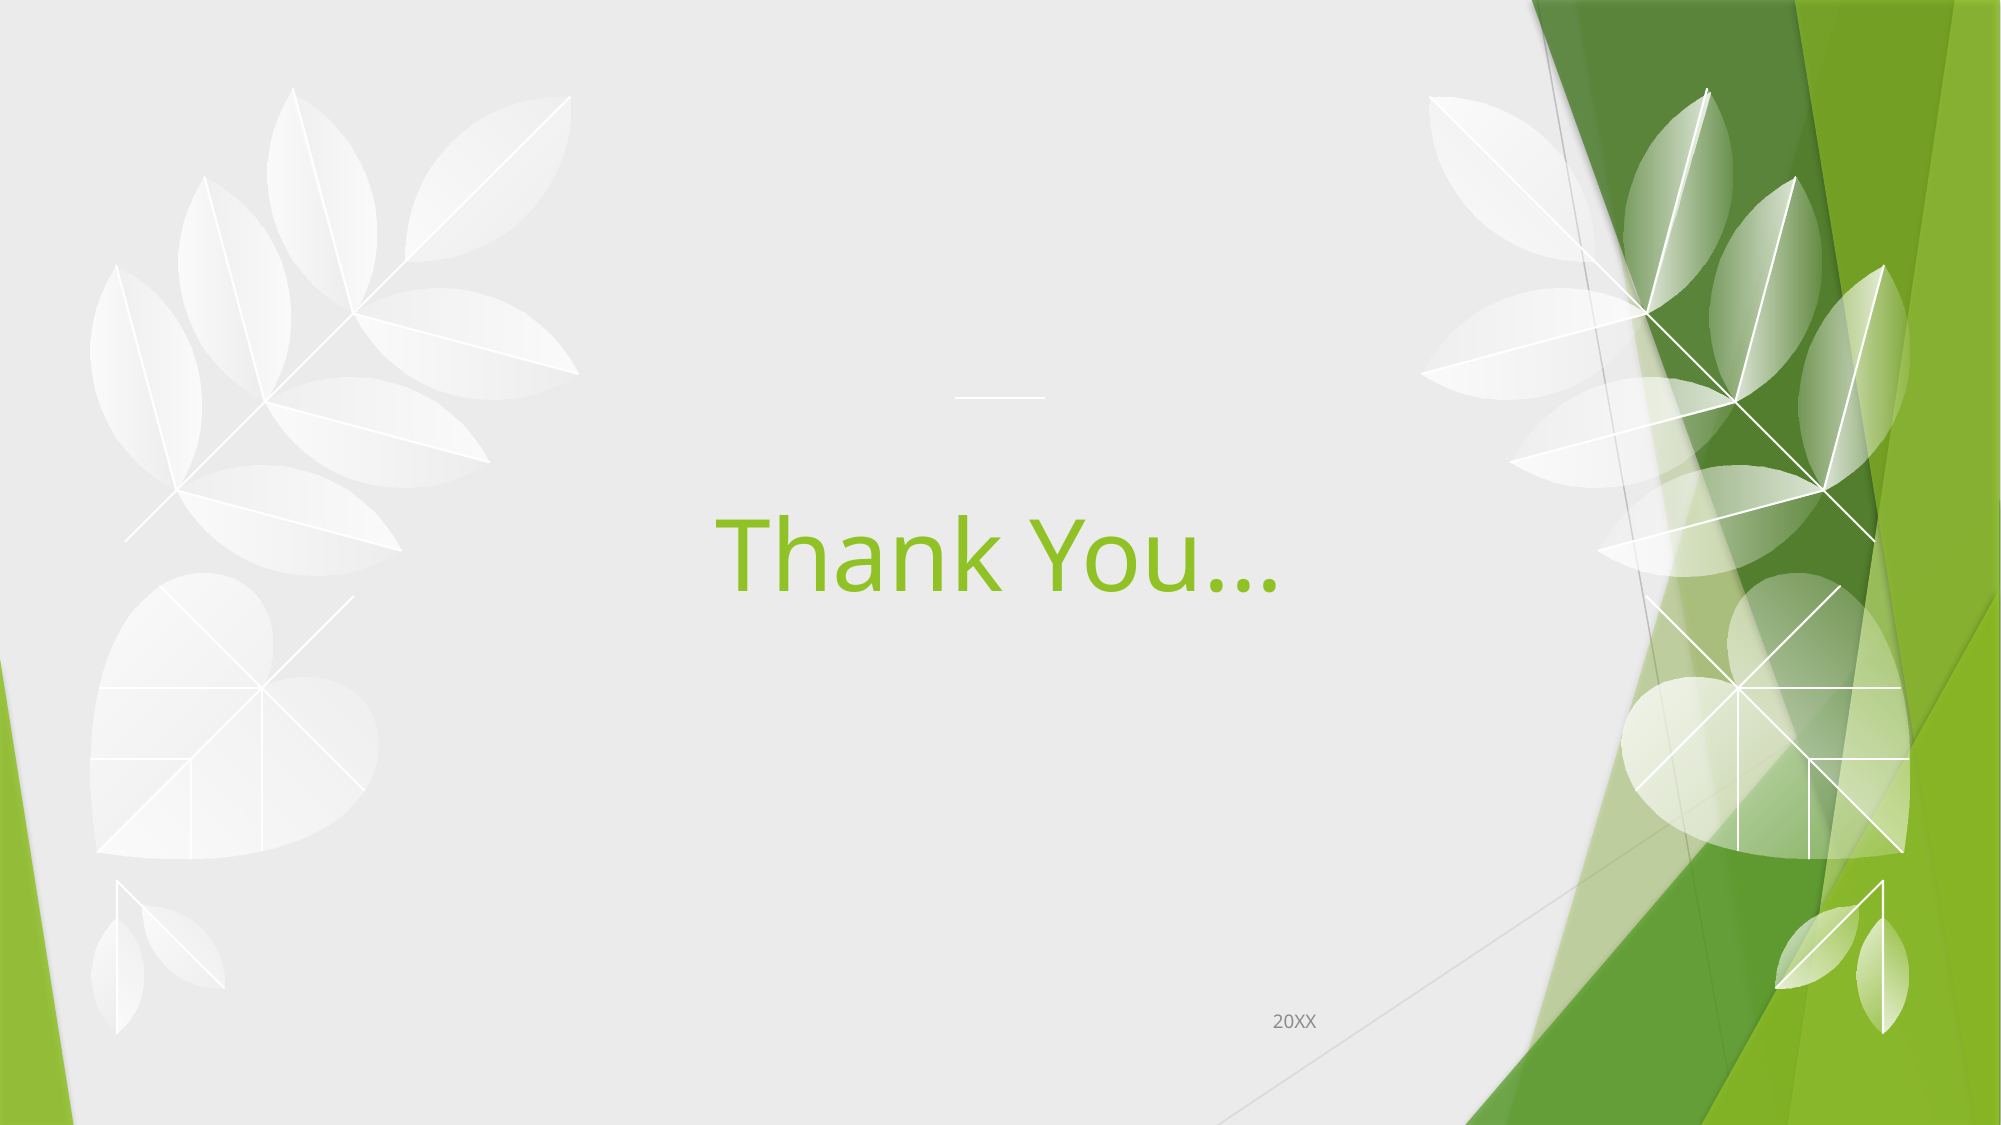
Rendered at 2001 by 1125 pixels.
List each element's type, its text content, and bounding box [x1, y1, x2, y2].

title Thank You... [619, 268, 1381, 620]
slide_number 20XX [1181, 991, 1332, 1051]
